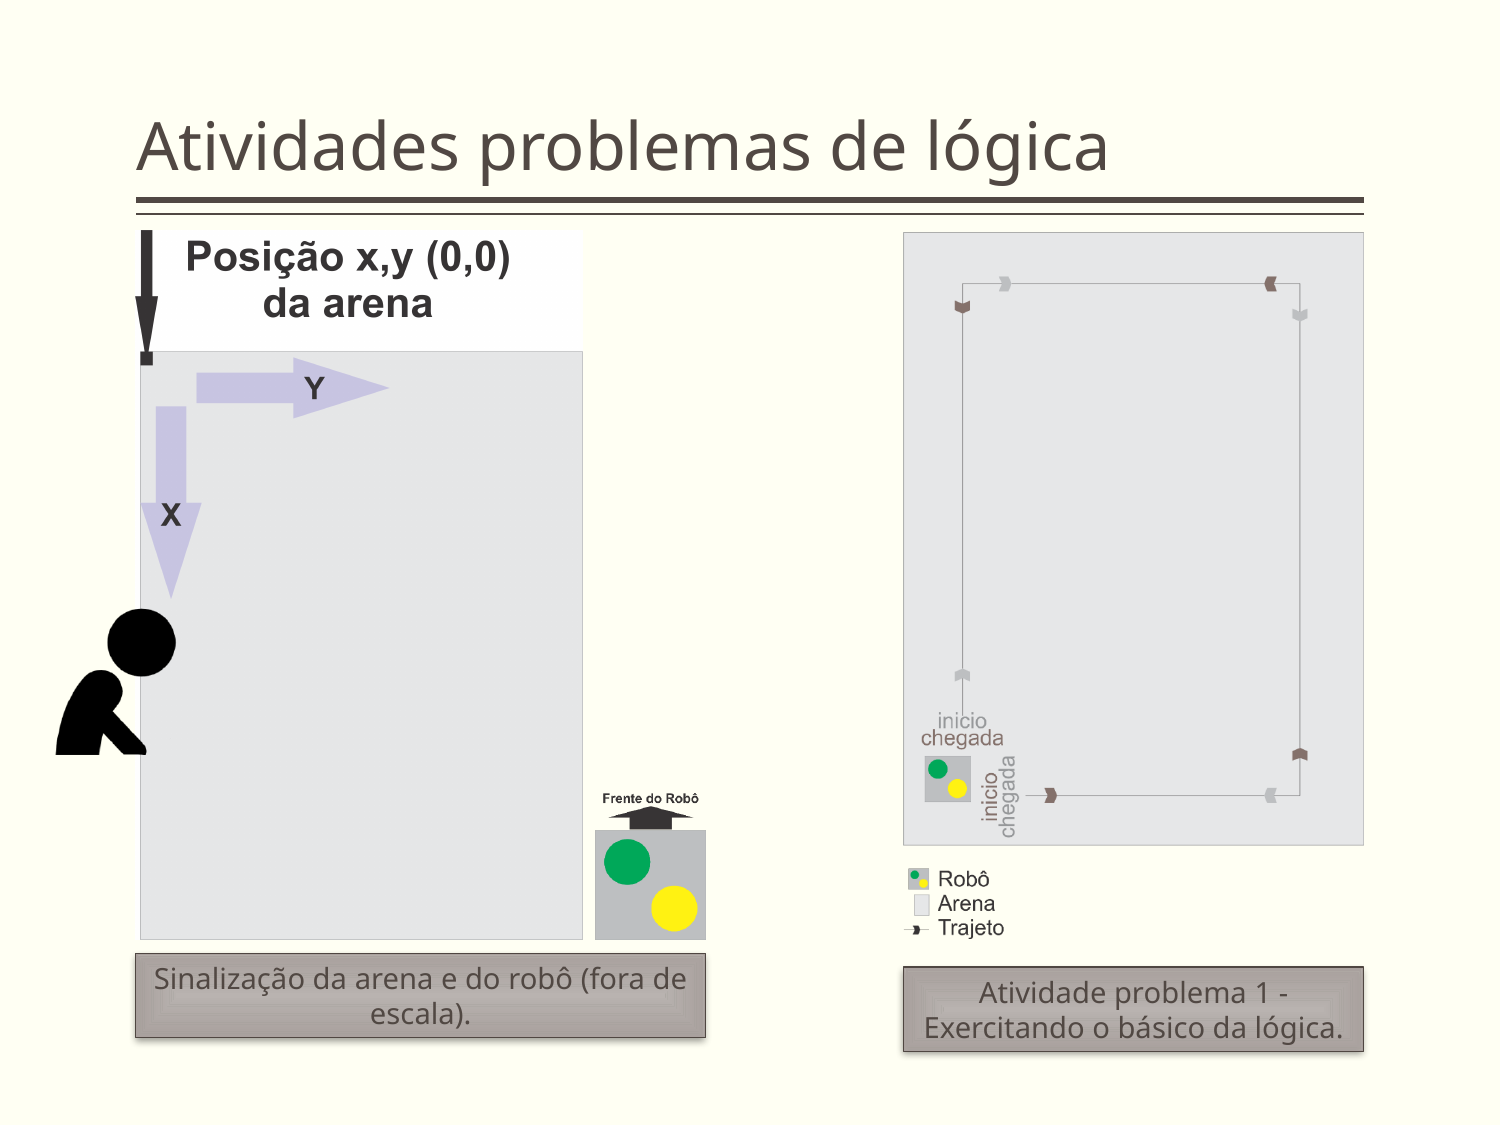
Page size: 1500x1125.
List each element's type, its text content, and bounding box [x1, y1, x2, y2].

picture [903, 231, 1364, 940]
title Atividades problemas de lógica [135, 12, 1364, 193]
picture [595, 793, 706, 941]
text_box Sinalização da arena e do robô (fora de escala). [135, 953, 706, 1038]
text_box Atividade problema 1 - Exercitando o básico da lógica. [903, 966, 1364, 1052]
picture [48, 230, 583, 941]
